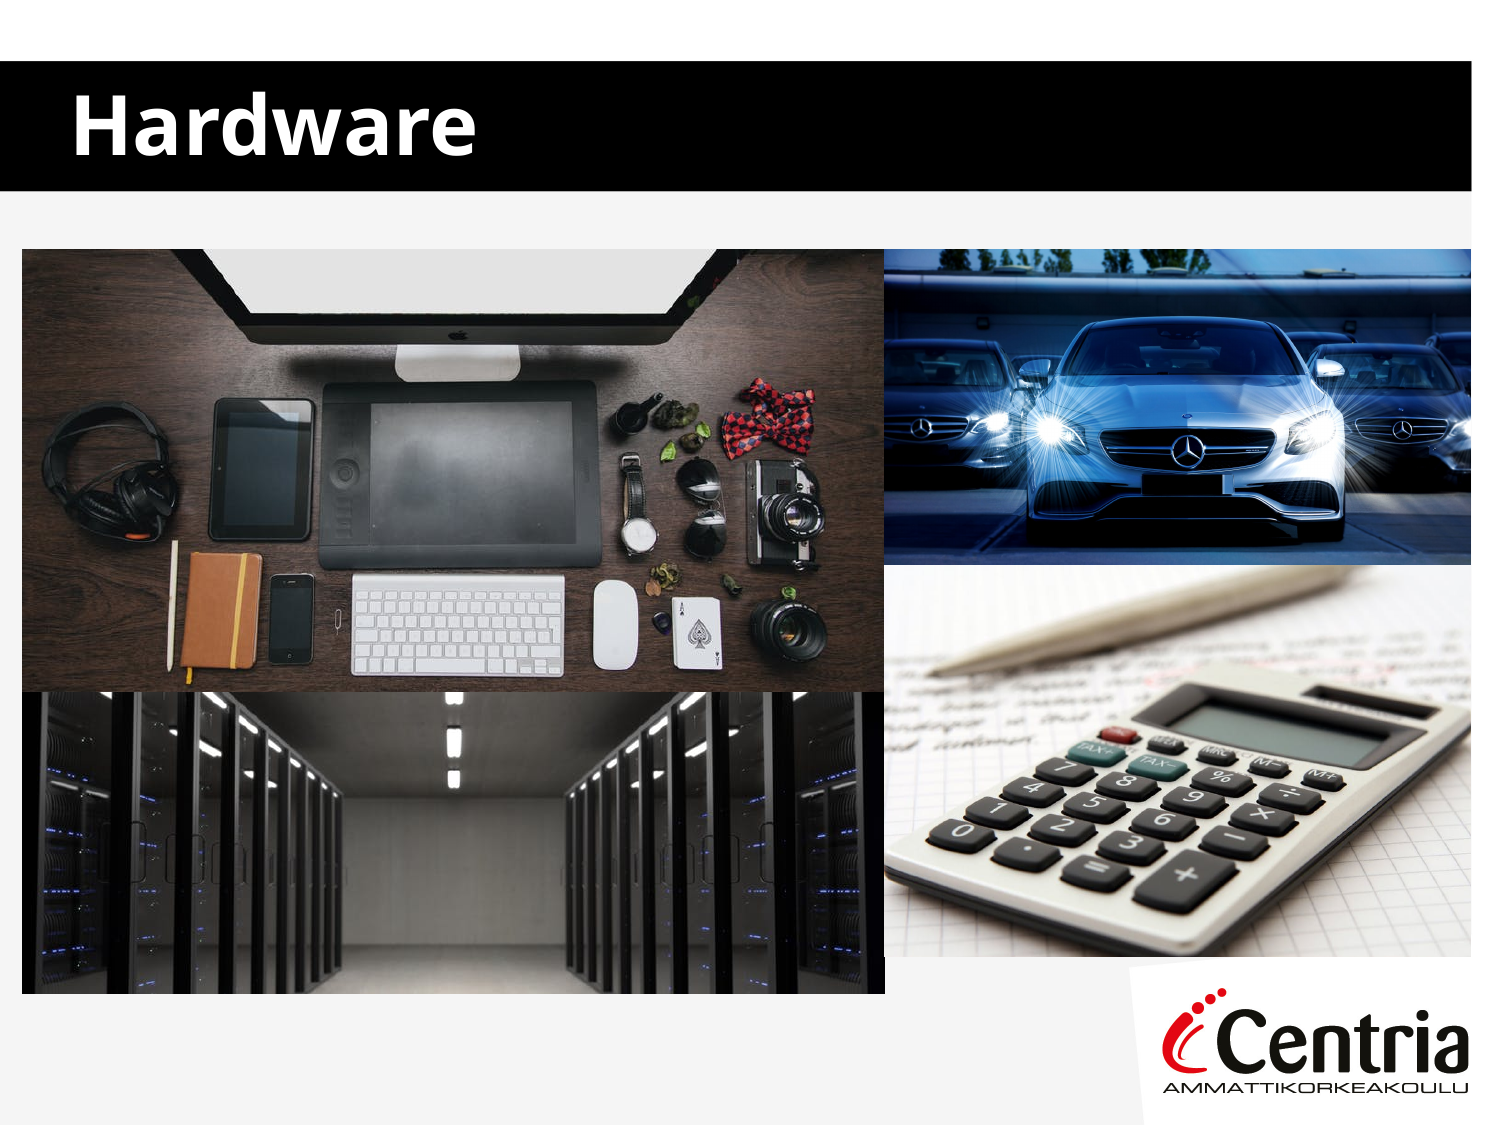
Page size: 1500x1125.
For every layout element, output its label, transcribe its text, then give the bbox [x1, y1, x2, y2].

title Hardware [54, 75, 1410, 181]
picture [0, 0, 1500, 1125]
